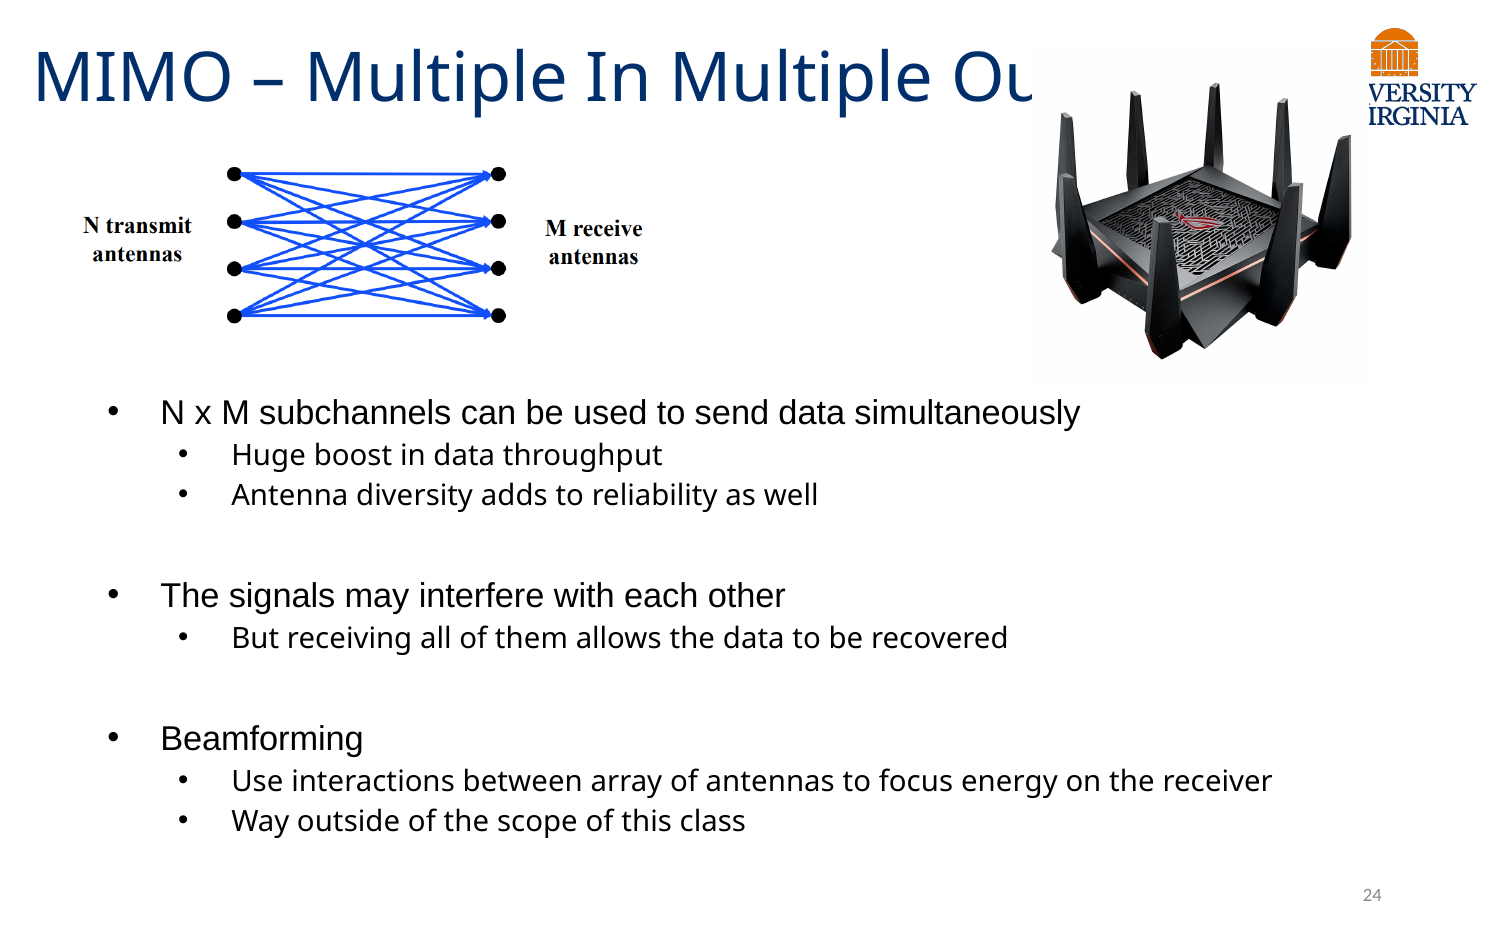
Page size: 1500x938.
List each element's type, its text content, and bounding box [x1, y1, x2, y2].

picture [1032, 28, 1477, 384]
picture [82, 161, 646, 324]
list N x M subchannels can be used to send data simultaneously Huge boost in data throughput Antenna diversity adds to reliability as well The signals may interfere with each other But receiving all of them allows the data to be recovered Beamforming Use interactions between array of antennas to focus energy on the receiver Way outside of the scope of this class [74, 382, 1425, 849]
slide_number 24 [1059, 868, 1397, 919]
title MIMO – Multiple In Multiple Out [17, 14, 1297, 145]
